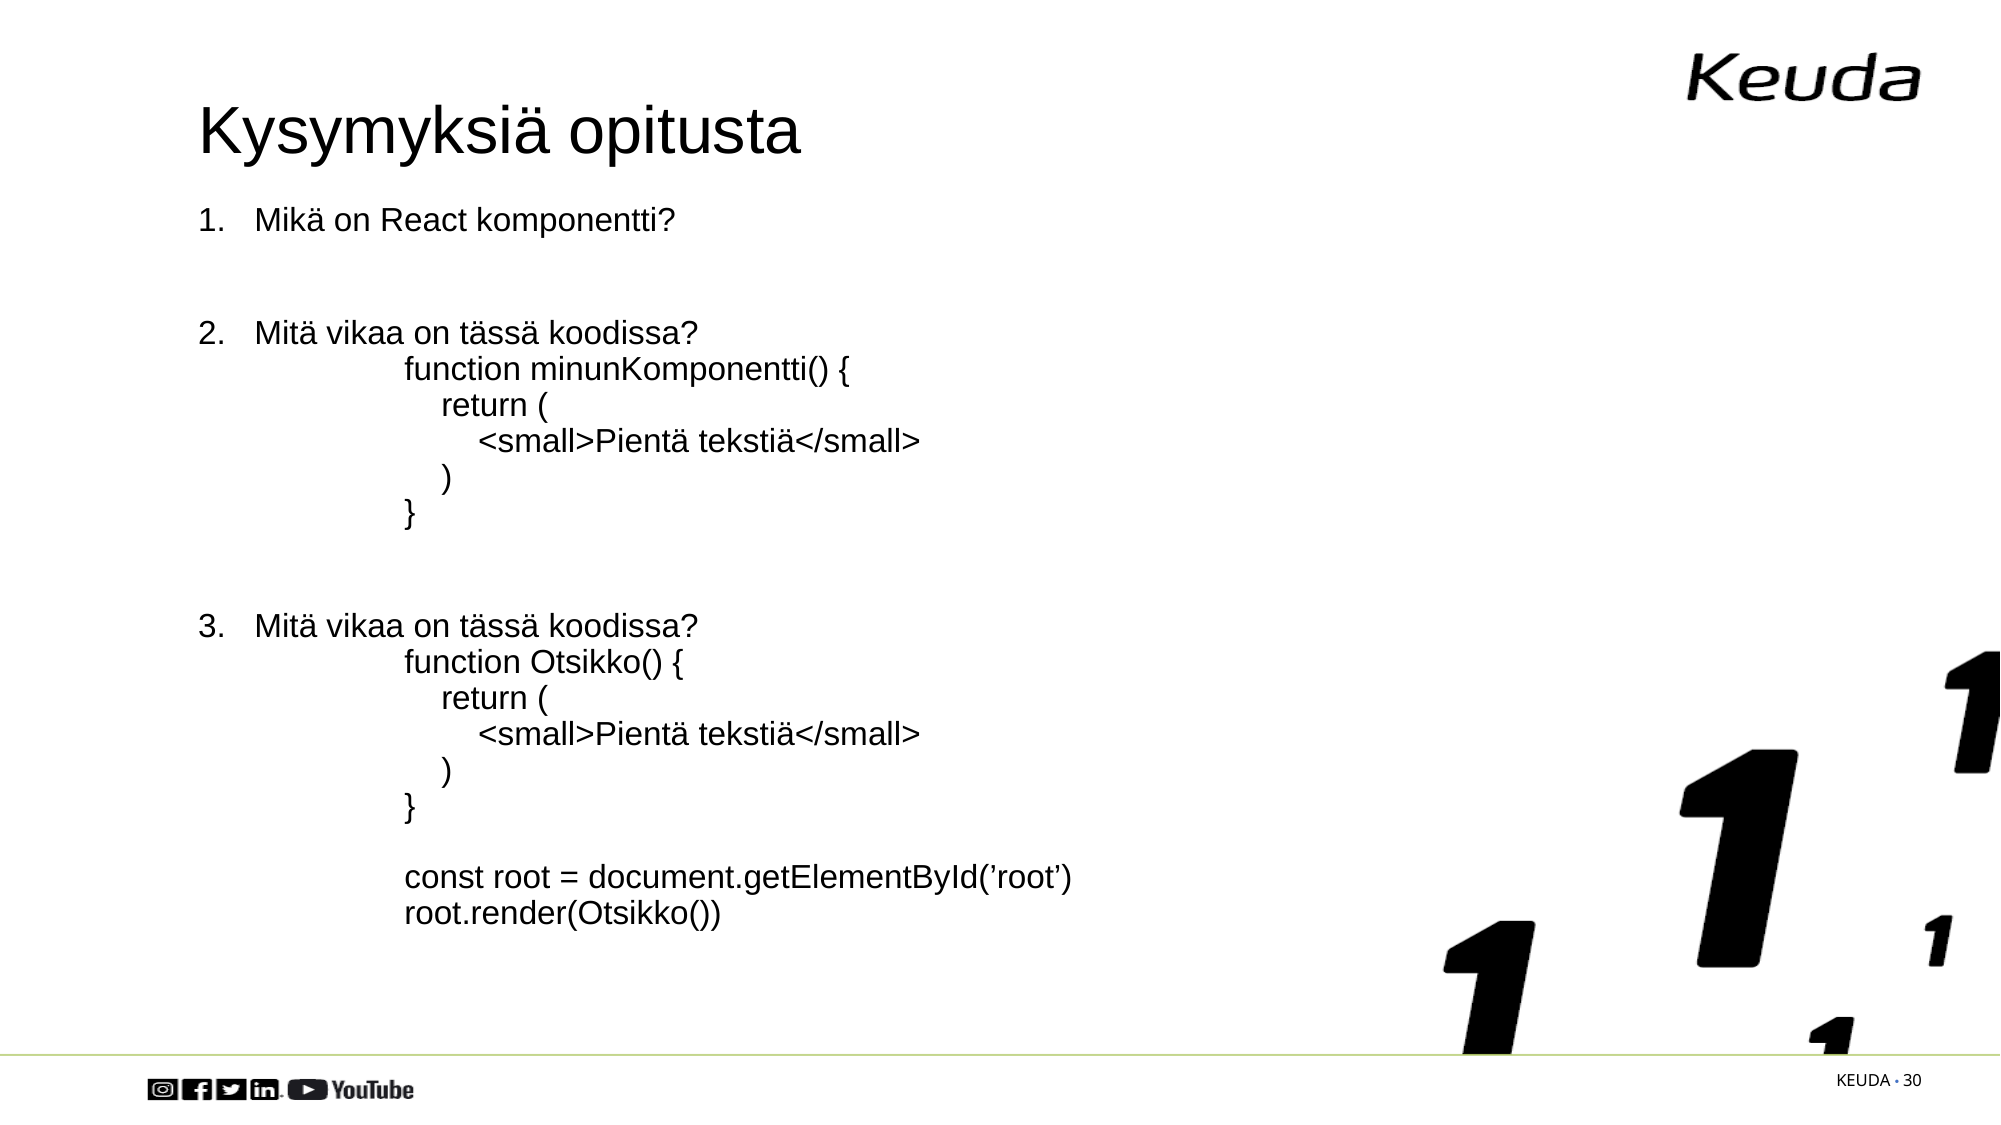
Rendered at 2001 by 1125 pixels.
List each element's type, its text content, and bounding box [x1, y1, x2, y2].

picture [0, 0, 2000, 1125]
title Kysymyksiä opitusta [183, 20, 1444, 174]
list Mikä on React komponentti? Mitä vikaa on tässä koodissa? function minunKomponentti() { return ( <small>Pientä tekstiä</small> ) } Mitä vikaa on tässä koodissa? function Otsikko() { return ( <small>Pientä tekstiä</small> ) } const root = document.getElementById(’root’) root.render(Otsikko()) [183, 194, 1444, 1041]
